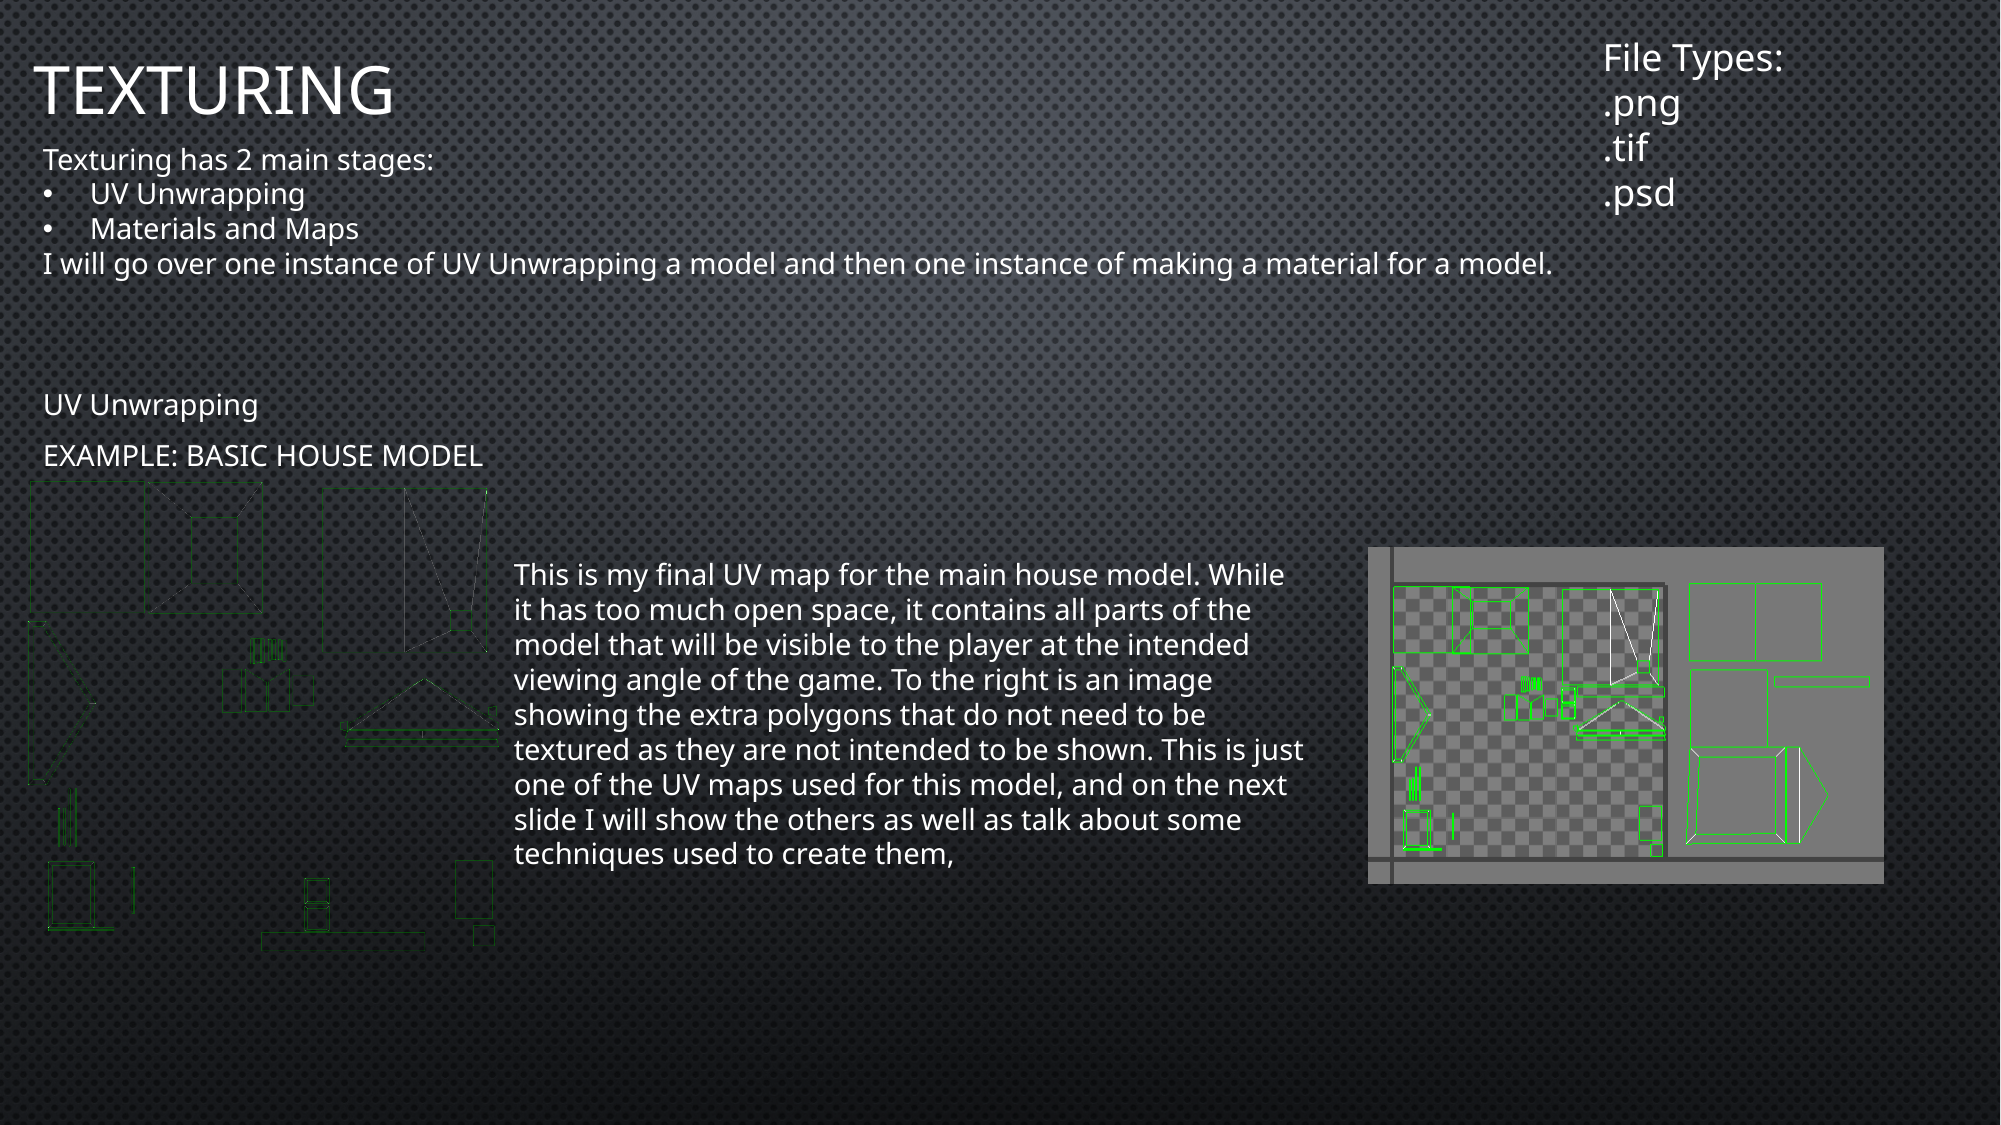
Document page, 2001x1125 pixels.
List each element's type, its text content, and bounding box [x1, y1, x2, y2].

text_box This is my final UV map for the main house model. While it has too much open space, it contains all parts of the model that will be visible to the player at the intended viewing angle of the game. To the right is an image showing the extra polygons that do not need to be textured as they are not intended to be shown. This is just one of the UV maps used for this model, and on the next slide I will show the others as well as talk about some techniques used to create them, [500, 548, 1323, 879]
text_box UV Unwrapping [28, 379, 852, 429]
text_box File Types: .png .tif .psd [1587, 26, 1980, 222]
title Texturing [18, 10, 1626, 166]
text_box Texturing has 2 main stages: UV Unwrapping Materials and Maps I will go over one instance of UV Unwrapping a model and then one instance of making a material for a model. [28, 133, 1970, 288]
text_box EXAMPLE: BASIC HOUSE MODEL [28, 429, 852, 480]
picture [27, 479, 500, 952]
picture [1367, 547, 1885, 884]
